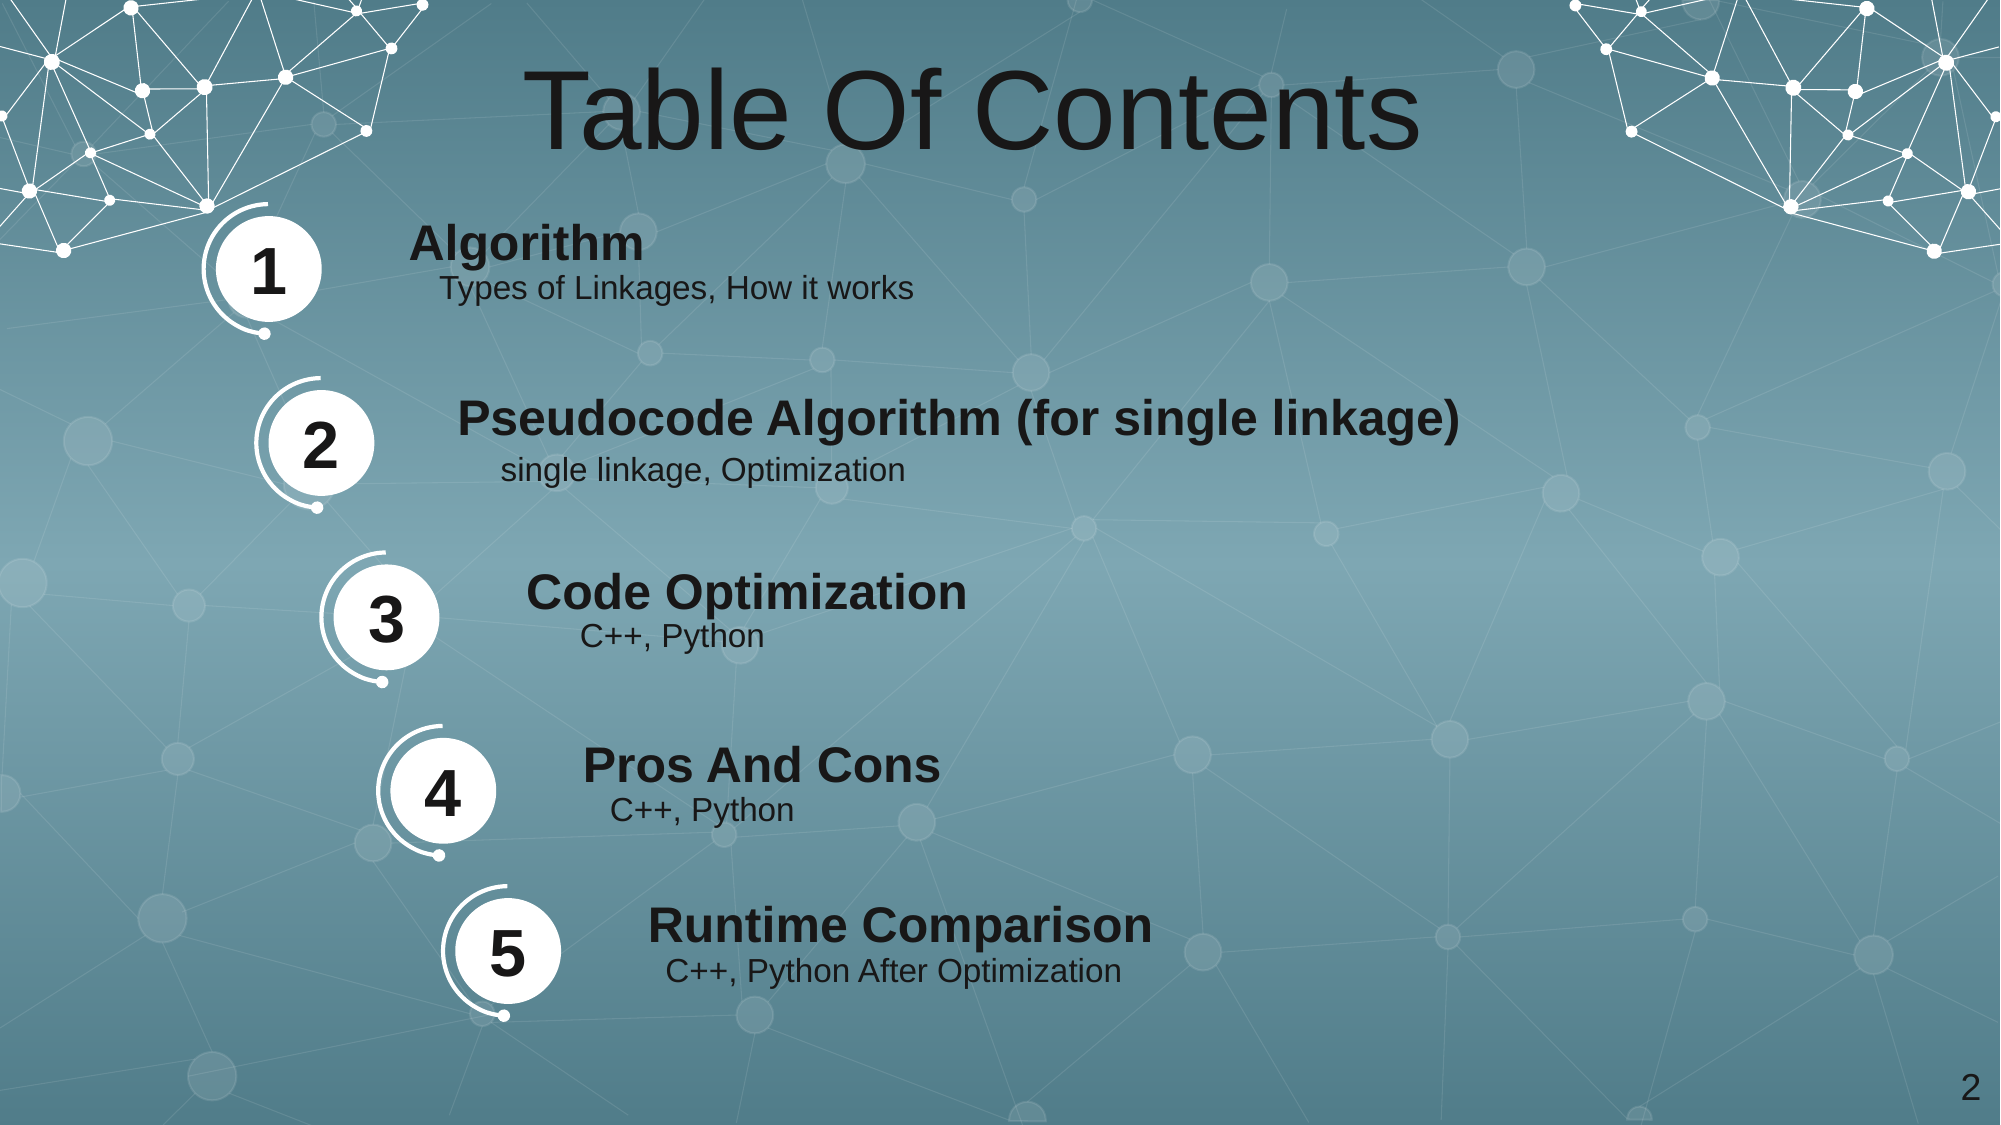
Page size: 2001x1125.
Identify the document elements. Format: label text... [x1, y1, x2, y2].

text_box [390, 203, 1131, 315]
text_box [321, 552, 452, 683]
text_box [443, 886, 573, 1016]
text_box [256, 378, 387, 508]
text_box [508, 551, 1248, 663]
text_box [378, 725, 508, 856]
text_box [565, 725, 1305, 853]
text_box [203, 204, 334, 334]
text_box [439, 377, 1551, 496]
text_box 2 [1945, 1055, 1996, 1115]
text_box Table Of Contents [508, 30, 1492, 180]
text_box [630, 885, 1370, 997]
